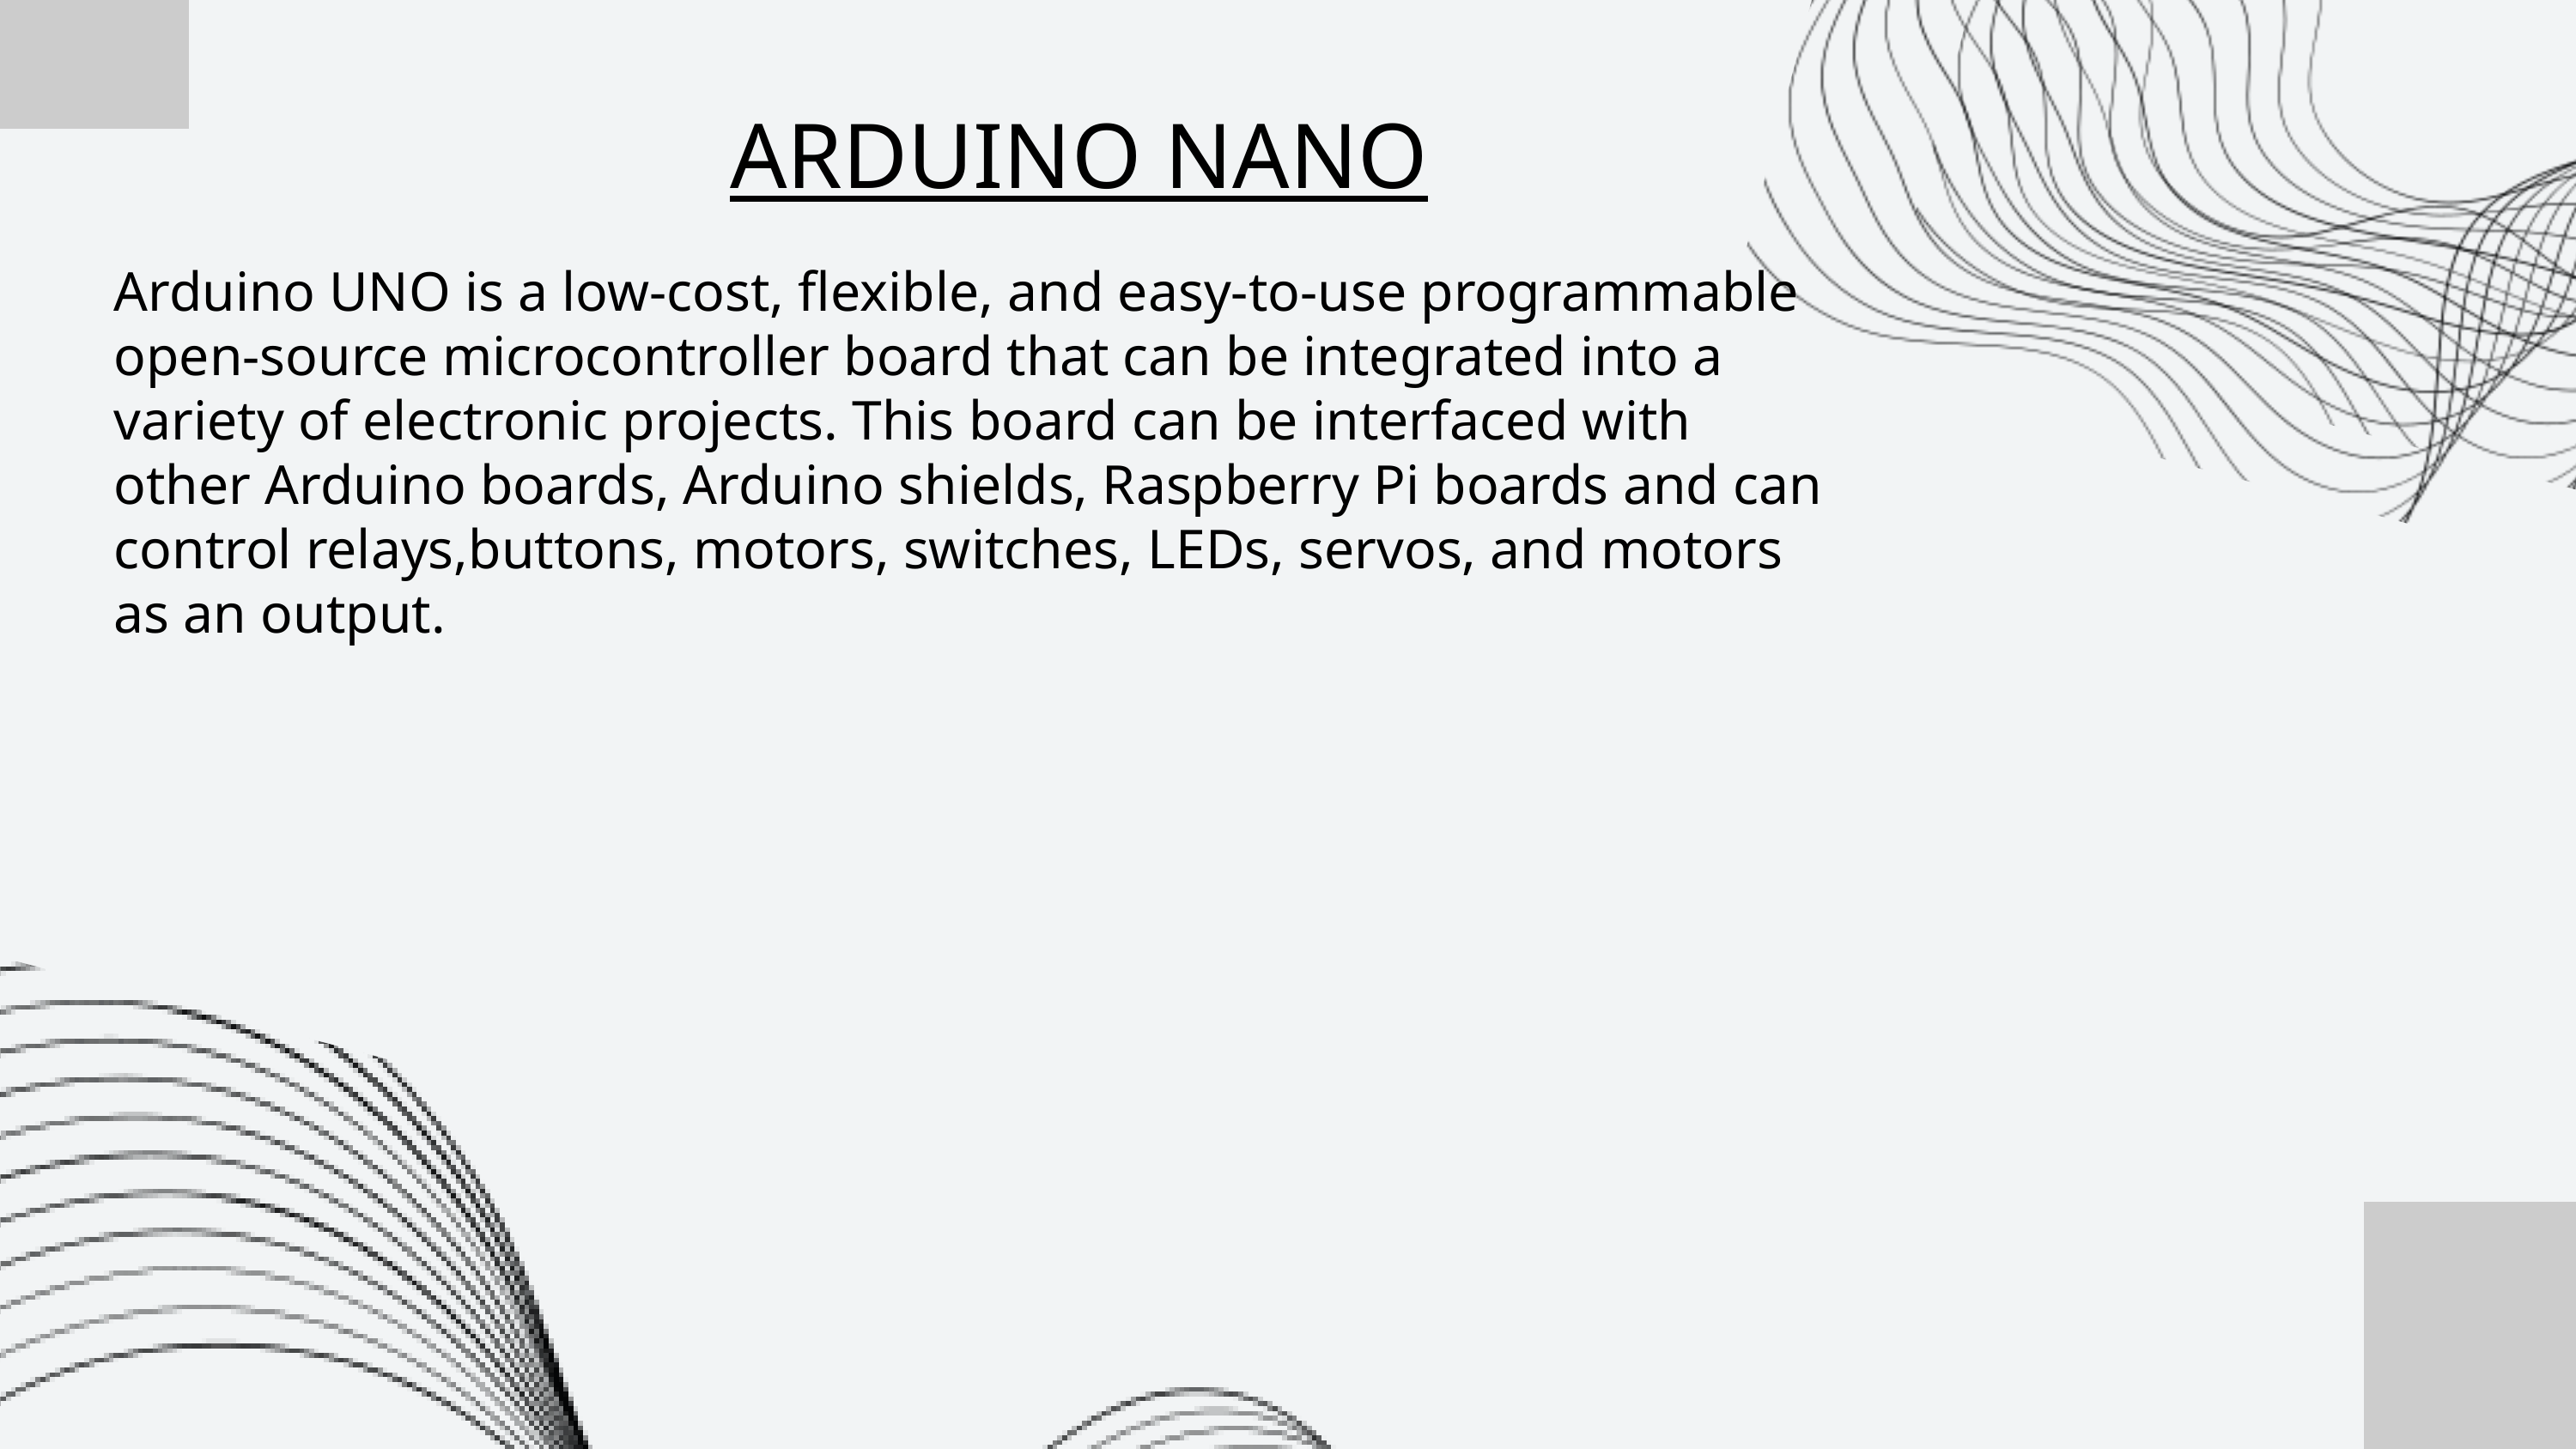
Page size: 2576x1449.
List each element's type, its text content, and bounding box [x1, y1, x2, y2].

text_box Arduino UNO is a low-cost, flexible, and easy-to-use programmable open-source microcontroller board that can be integrated into a variety of electronic projects. This board can be interfaced with other Arduino boards, Arduino shields, Raspberry Pi boards and can control relays,buttons, motors, switches, LEDs, servos, and motors as an output. [113, 258, 1825, 645]
text_box ARDUINO NANO [708, 99, 1450, 207]
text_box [0, 0, 190, 130]
text_box [1743, 0, 2576, 568]
text_box [1890, 0, 2576, 490]
text_box [0, 956, 1649, 1449]
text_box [2363, 1201, 2576, 1449]
